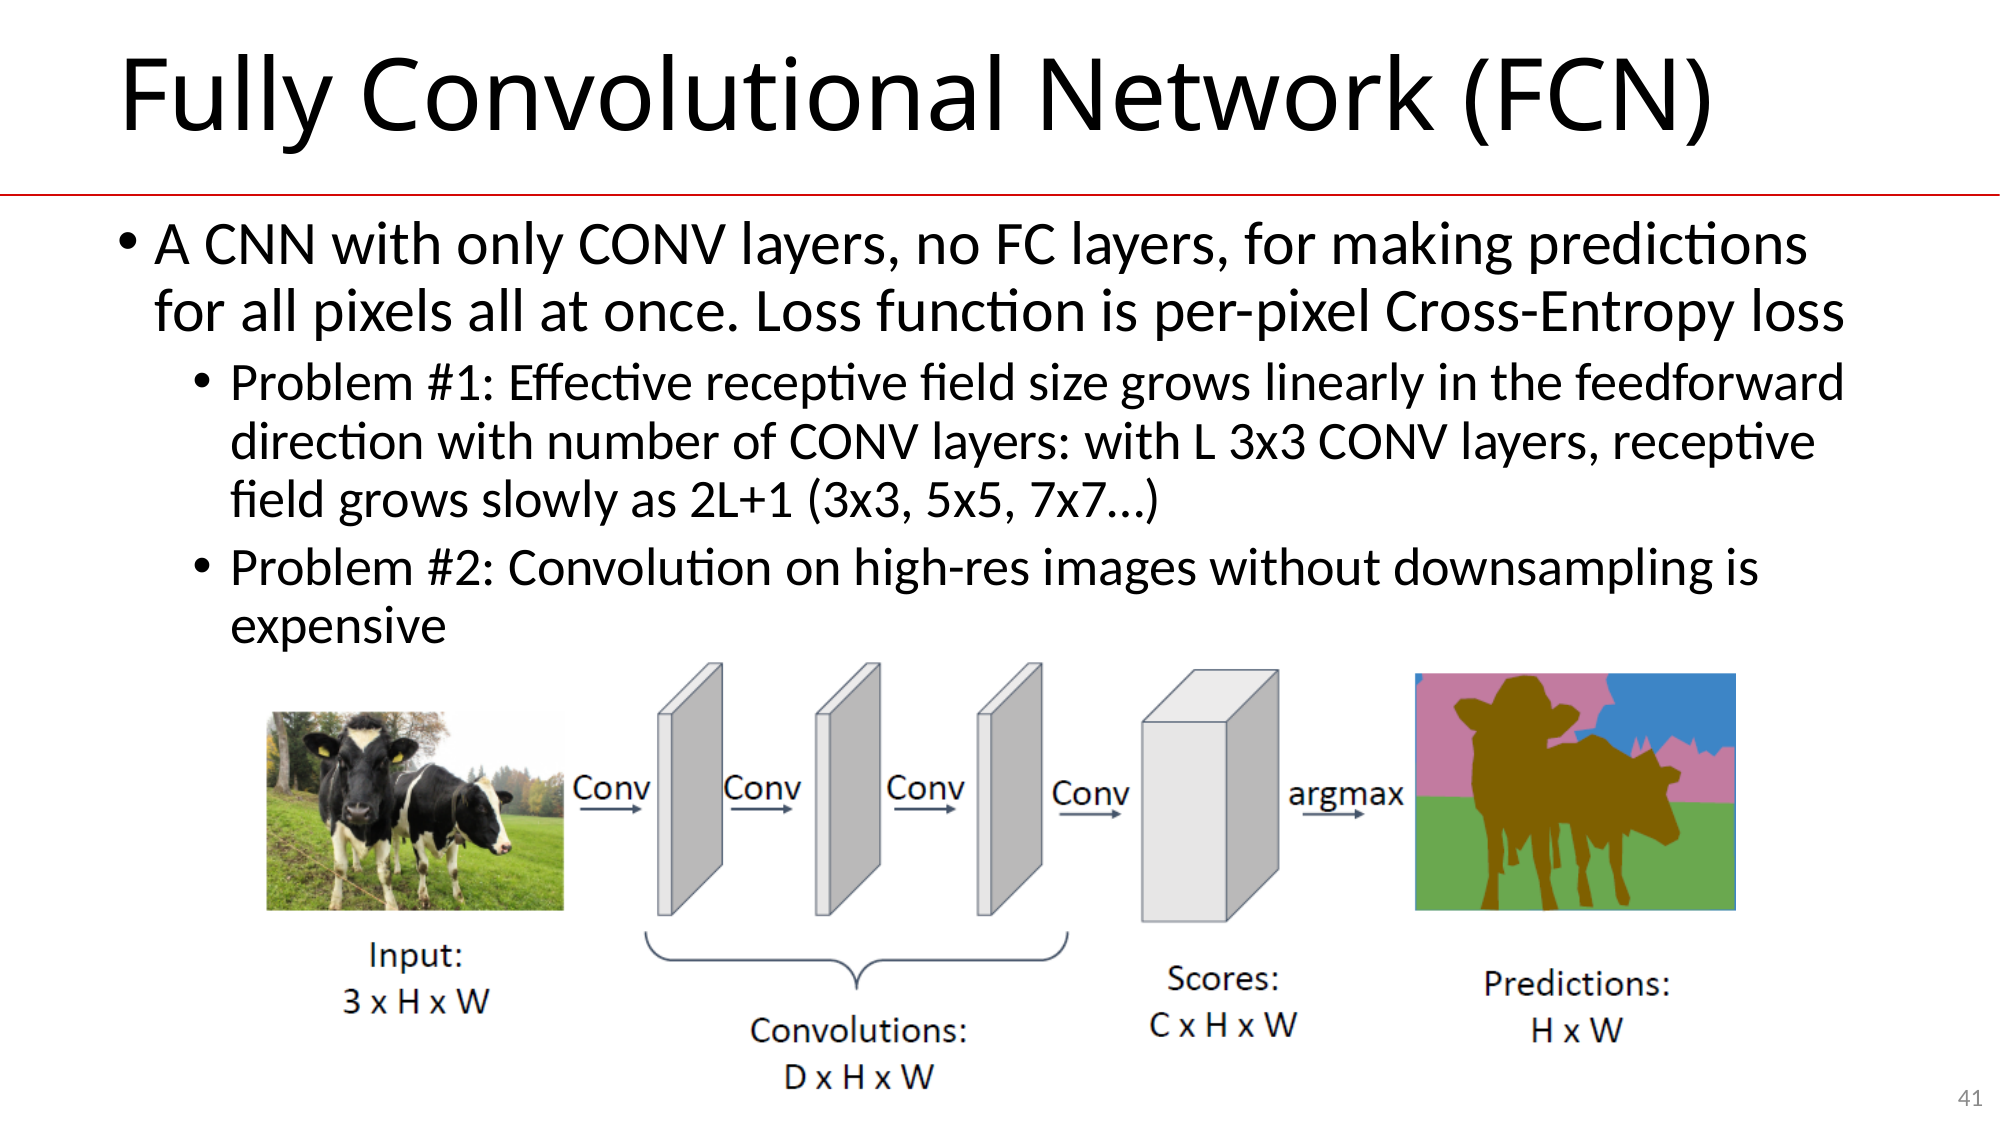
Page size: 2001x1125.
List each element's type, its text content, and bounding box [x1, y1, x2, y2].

picture [264, 657, 1736, 1097]
title Fully Convolutional Network (FCN) [102, 10, 1899, 186]
slide_number 41 [1548, 1066, 1999, 1125]
list A CNN with only CONV layers, no FC layers, for making predictions for all pixels all at once. Loss function is per-pixel Cross-Entropy loss Problem #1: Effective receptive field size grows linearly in the feedforward direction with number of CONV layers: with L 3x3 CONV layers, receptive field grows slowly as 2L+1 (3x3, 5x5, 7x7…) Problem #2: Convolution on high-res images without downsampling is expensive [102, 203, 1899, 670]
